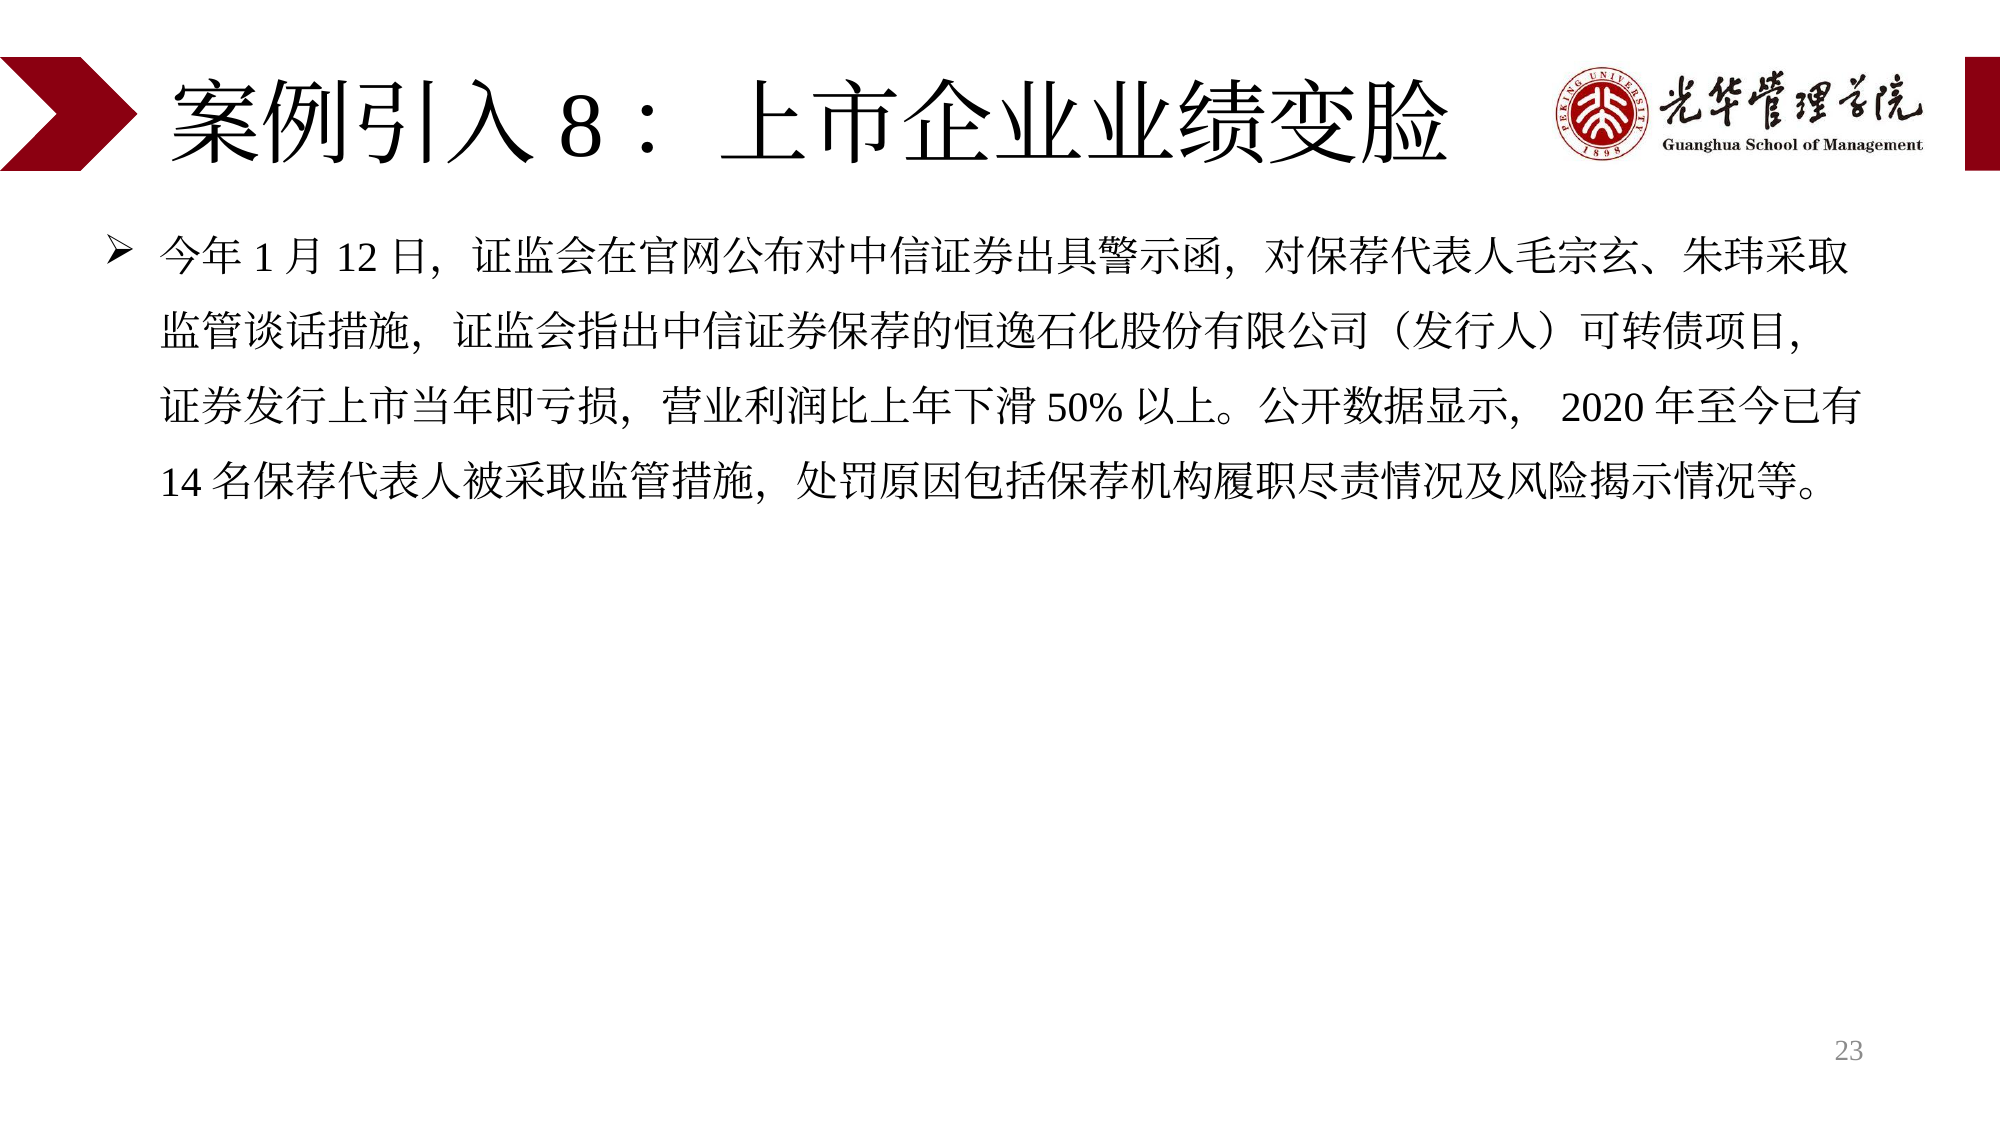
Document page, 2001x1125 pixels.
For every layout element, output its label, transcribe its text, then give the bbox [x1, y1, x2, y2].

picture [1507, 27, 1965, 200]
list 今年1月12日，证监会在官网公布对中信证券出具警示函，对保荐代表人毛宗玄、朱玮采取监管谈话措施，证监会指出中信证券保荐的恒逸石化股份有限公司（发行人）可转债项目，证券发行上市当年即亏损，营业利润比上年下滑50%以上。公开数据显示，2020年至今已有14名保荐代表人被采取监管措施，处罚原因包括保荐机构履职尽责情况及风险揭示情况等。 [88, 197, 1880, 1094]
title 案例引入8：上市企业业绩变脸 [154, 59, 1596, 195]
